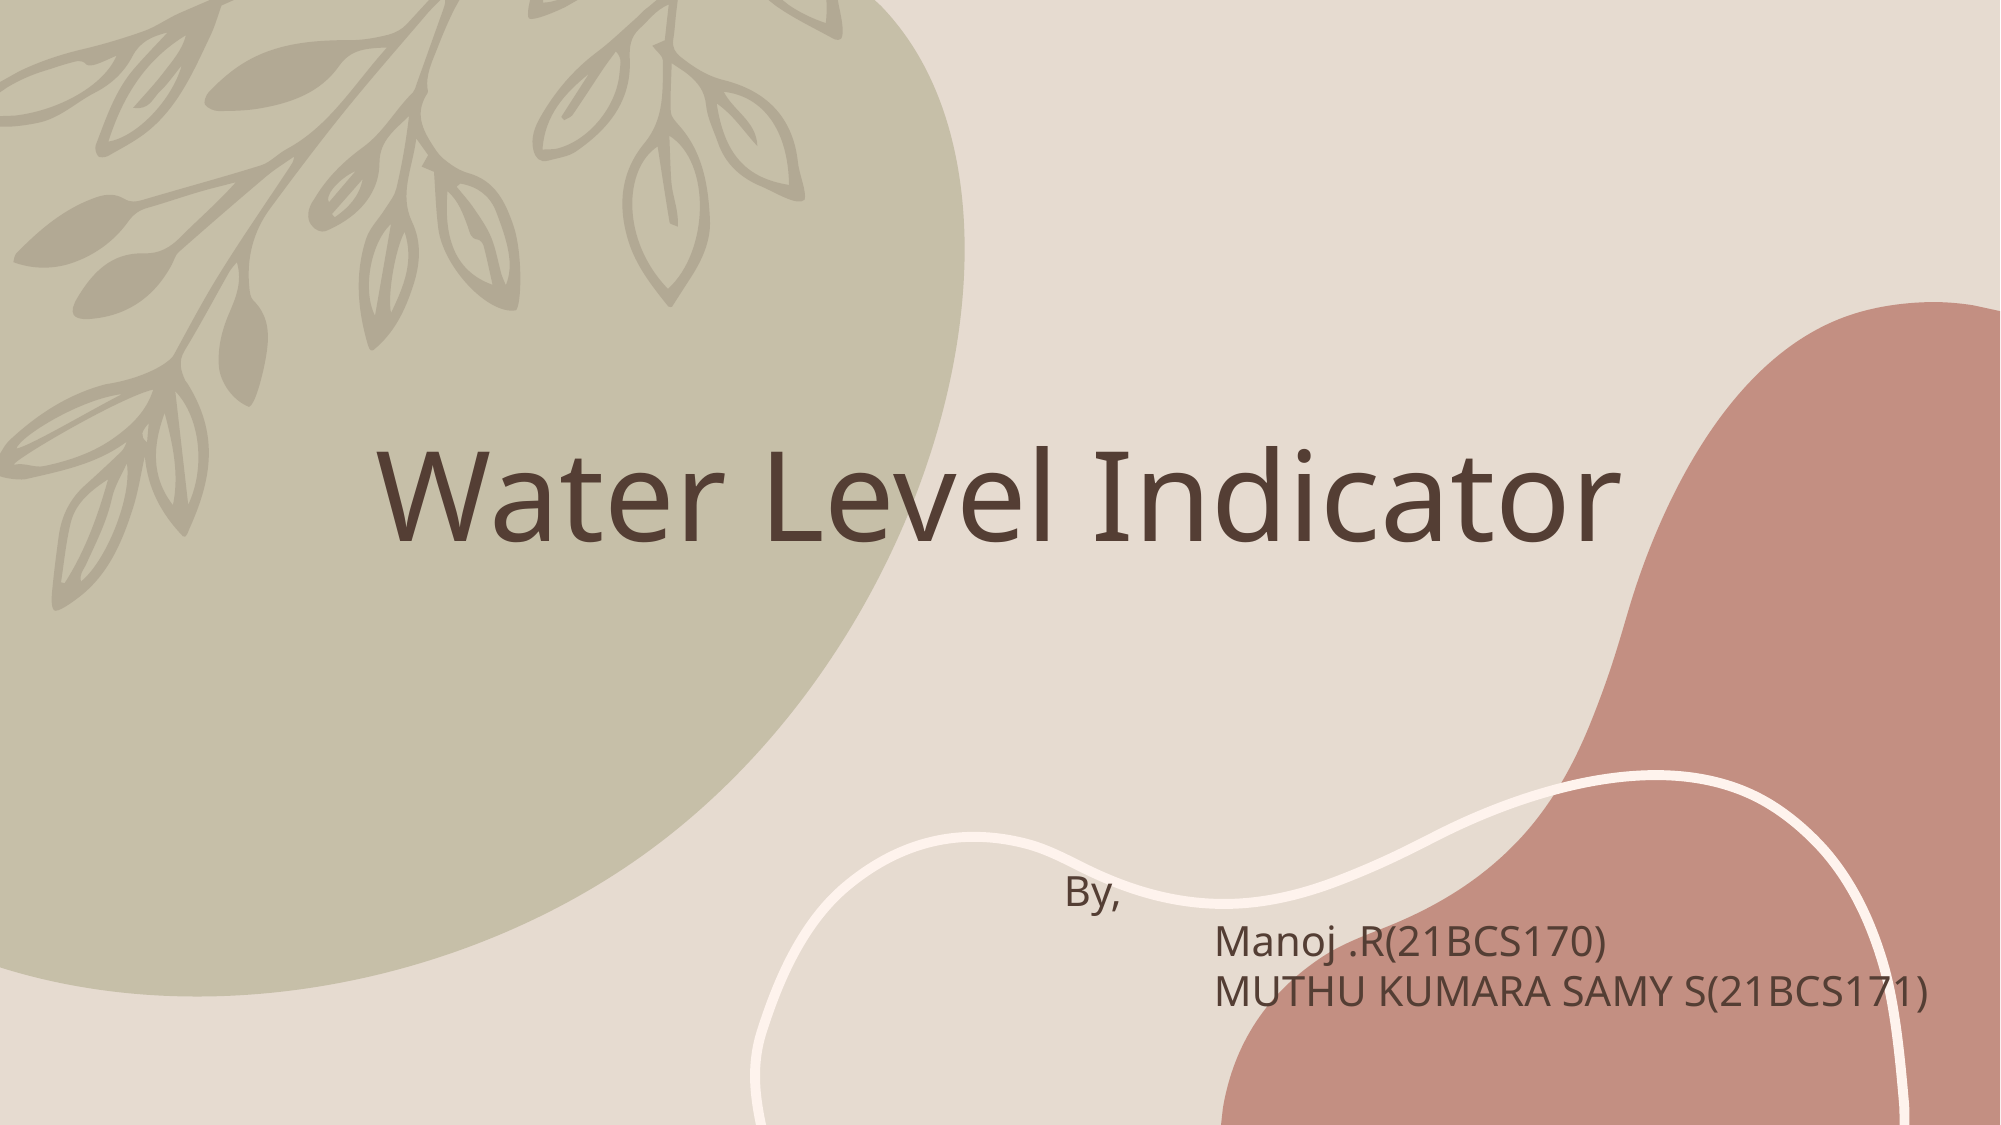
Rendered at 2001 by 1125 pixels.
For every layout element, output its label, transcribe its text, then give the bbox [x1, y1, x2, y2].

title Water Level Indicator [249, 184, 1750, 576]
text_box By, Manoj .R(21BCS170) MUTHU KUMARA SAMY S(21BCS171) [1049, 857, 1977, 1023]
